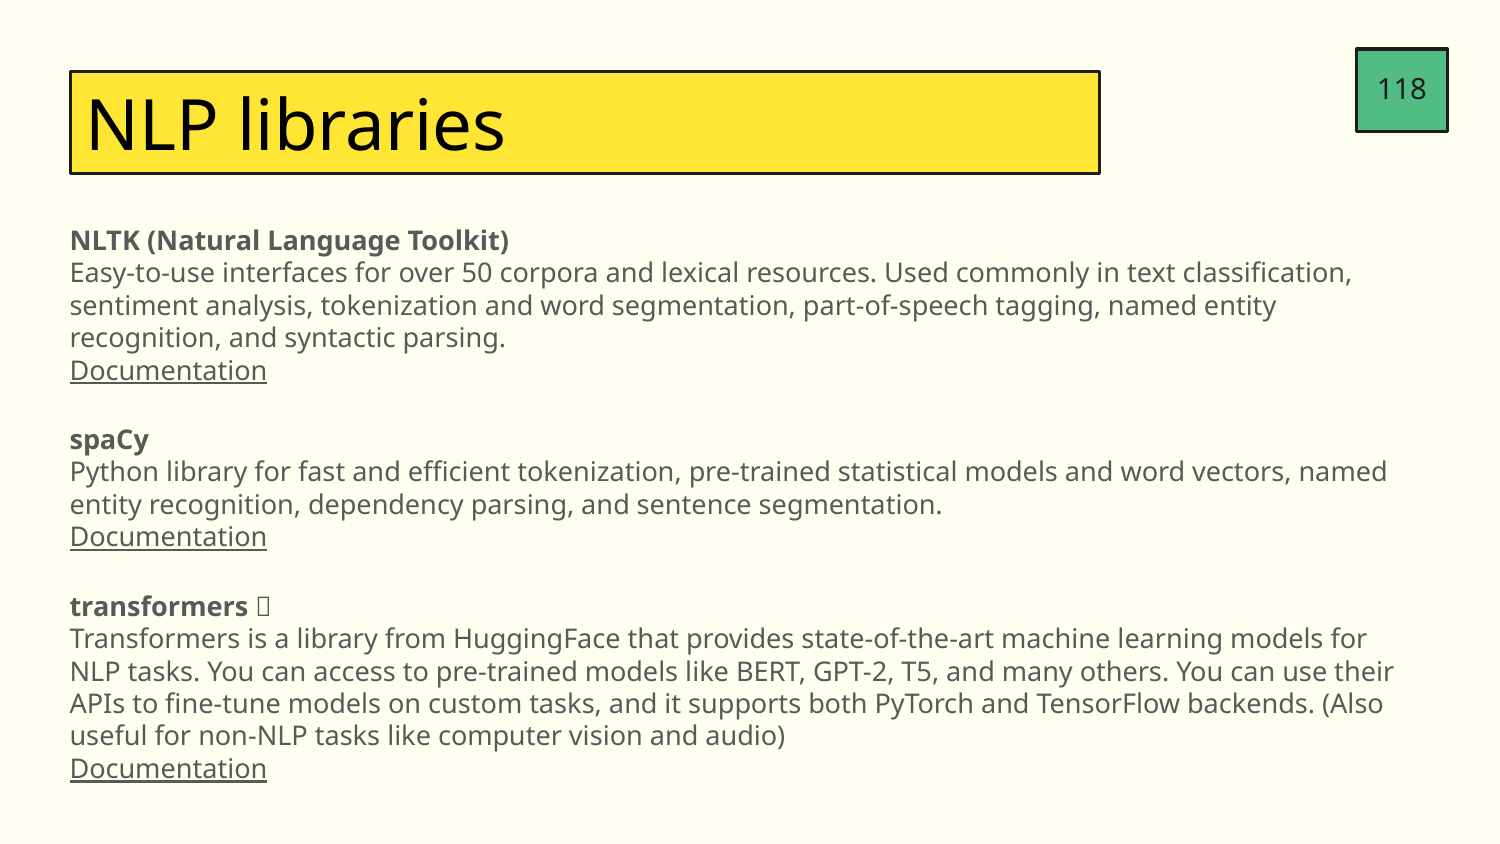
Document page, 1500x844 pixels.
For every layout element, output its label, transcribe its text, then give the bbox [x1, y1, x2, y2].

slide_number 118 [1356, 49, 1448, 132]
text_box NLTK (Natural Language Toolkit) Easy-to-use interfaces for over 50 corpora and lexical resources. Used commonly in text classification, sentiment analysis, tokenization and word segmentation, part-of-speech tagging, named entity recognition, and syntactic parsing. Documentation spaCy Python library for fast and efficient tokenization, pre-trained statistical models and word vectors, named entity recognition, dependency parsing, and sentence segmentation. Documentation transformers 🤗 Transformers is a library from HuggingFace that provides state-of-the-art machine learning models for NLP tasks. You can access to pre-trained models like BERT, GPT-2, T5, and many others. You can use their APIs to fine-tune models on custom tasks, and it supports both PyTorch and TensorFlow backends. (Also useful for non-NLP tasks like computer vision and audio) Documentation [54, 208, 1433, 803]
text_box NLP libraries [70, 71, 1100, 174]
